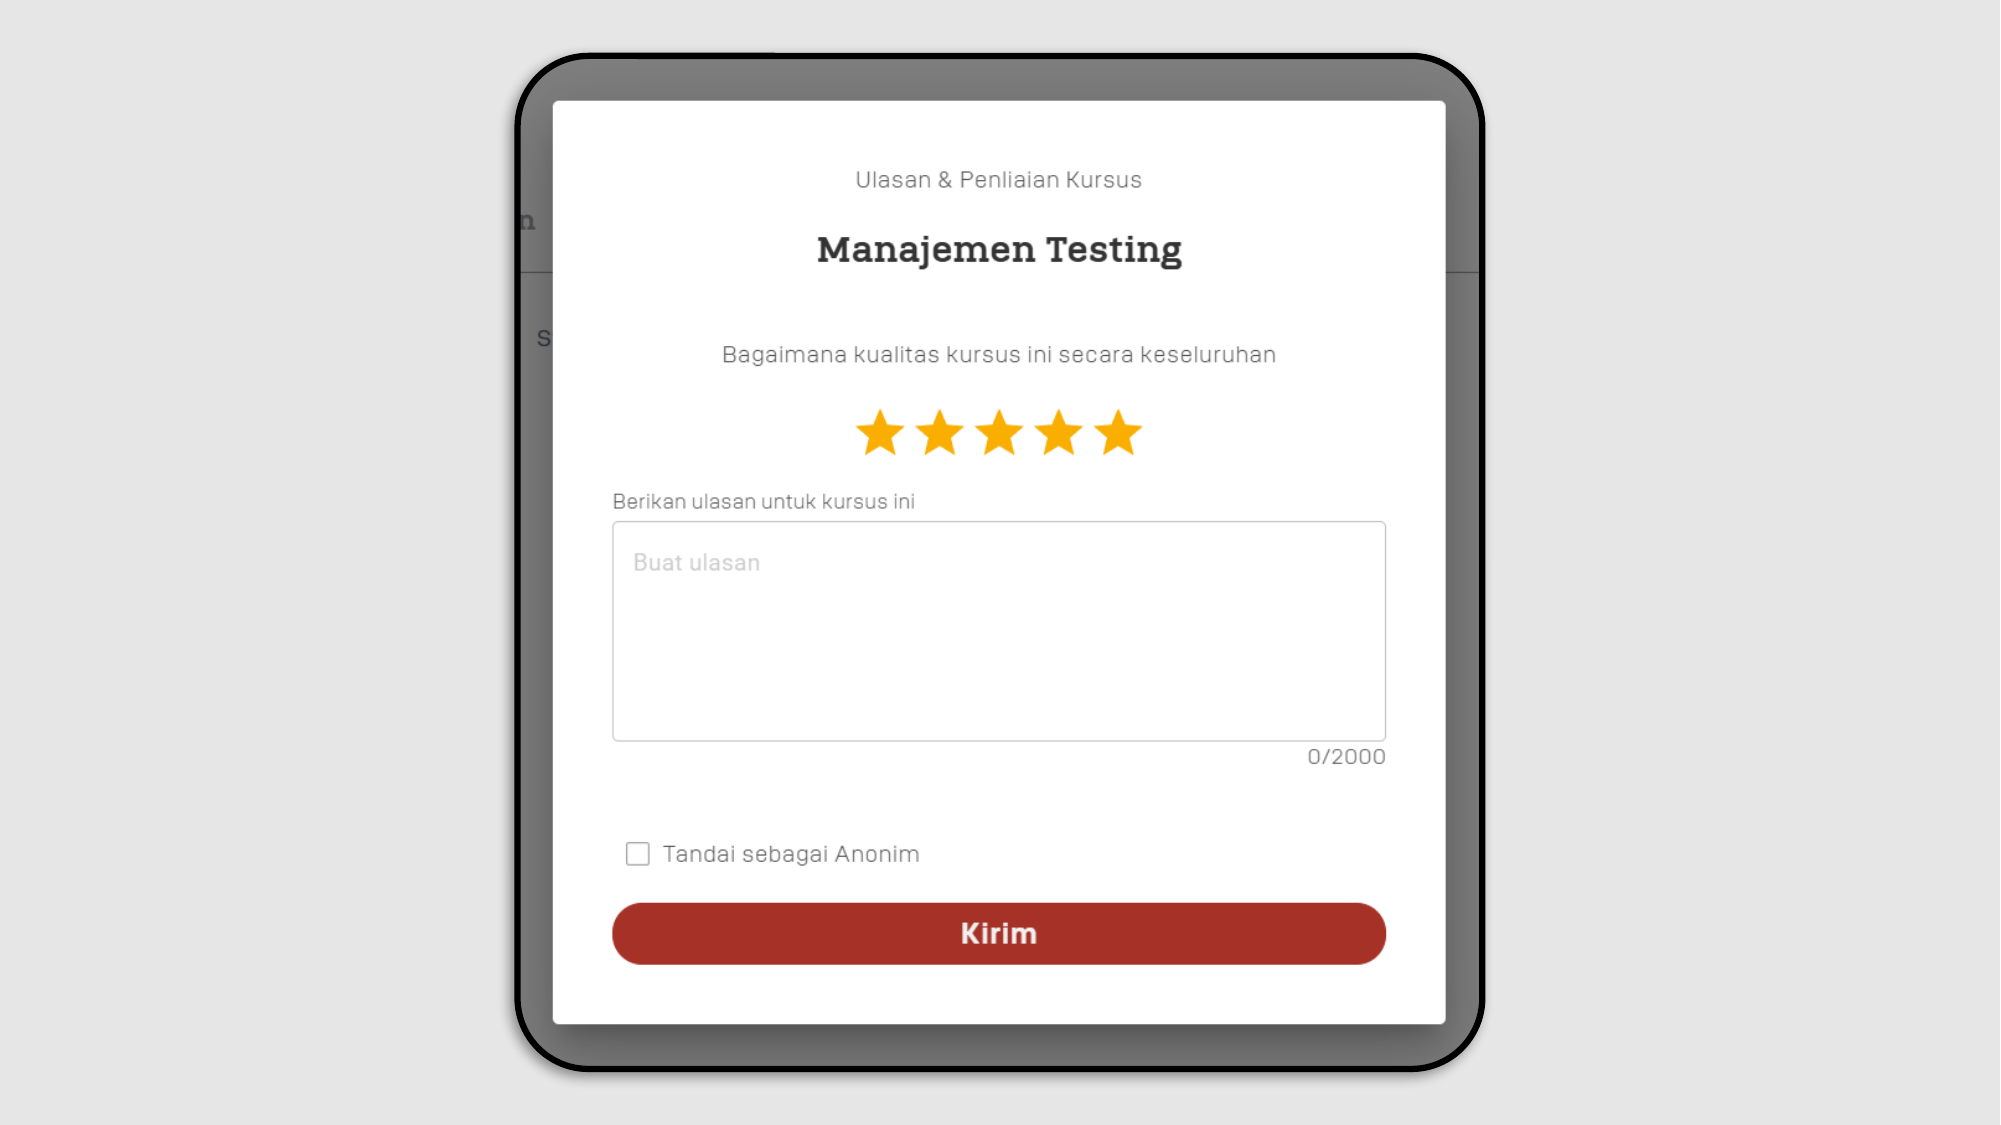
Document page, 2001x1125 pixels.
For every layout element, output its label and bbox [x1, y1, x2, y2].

picture [517, 55, 1483, 1069]
